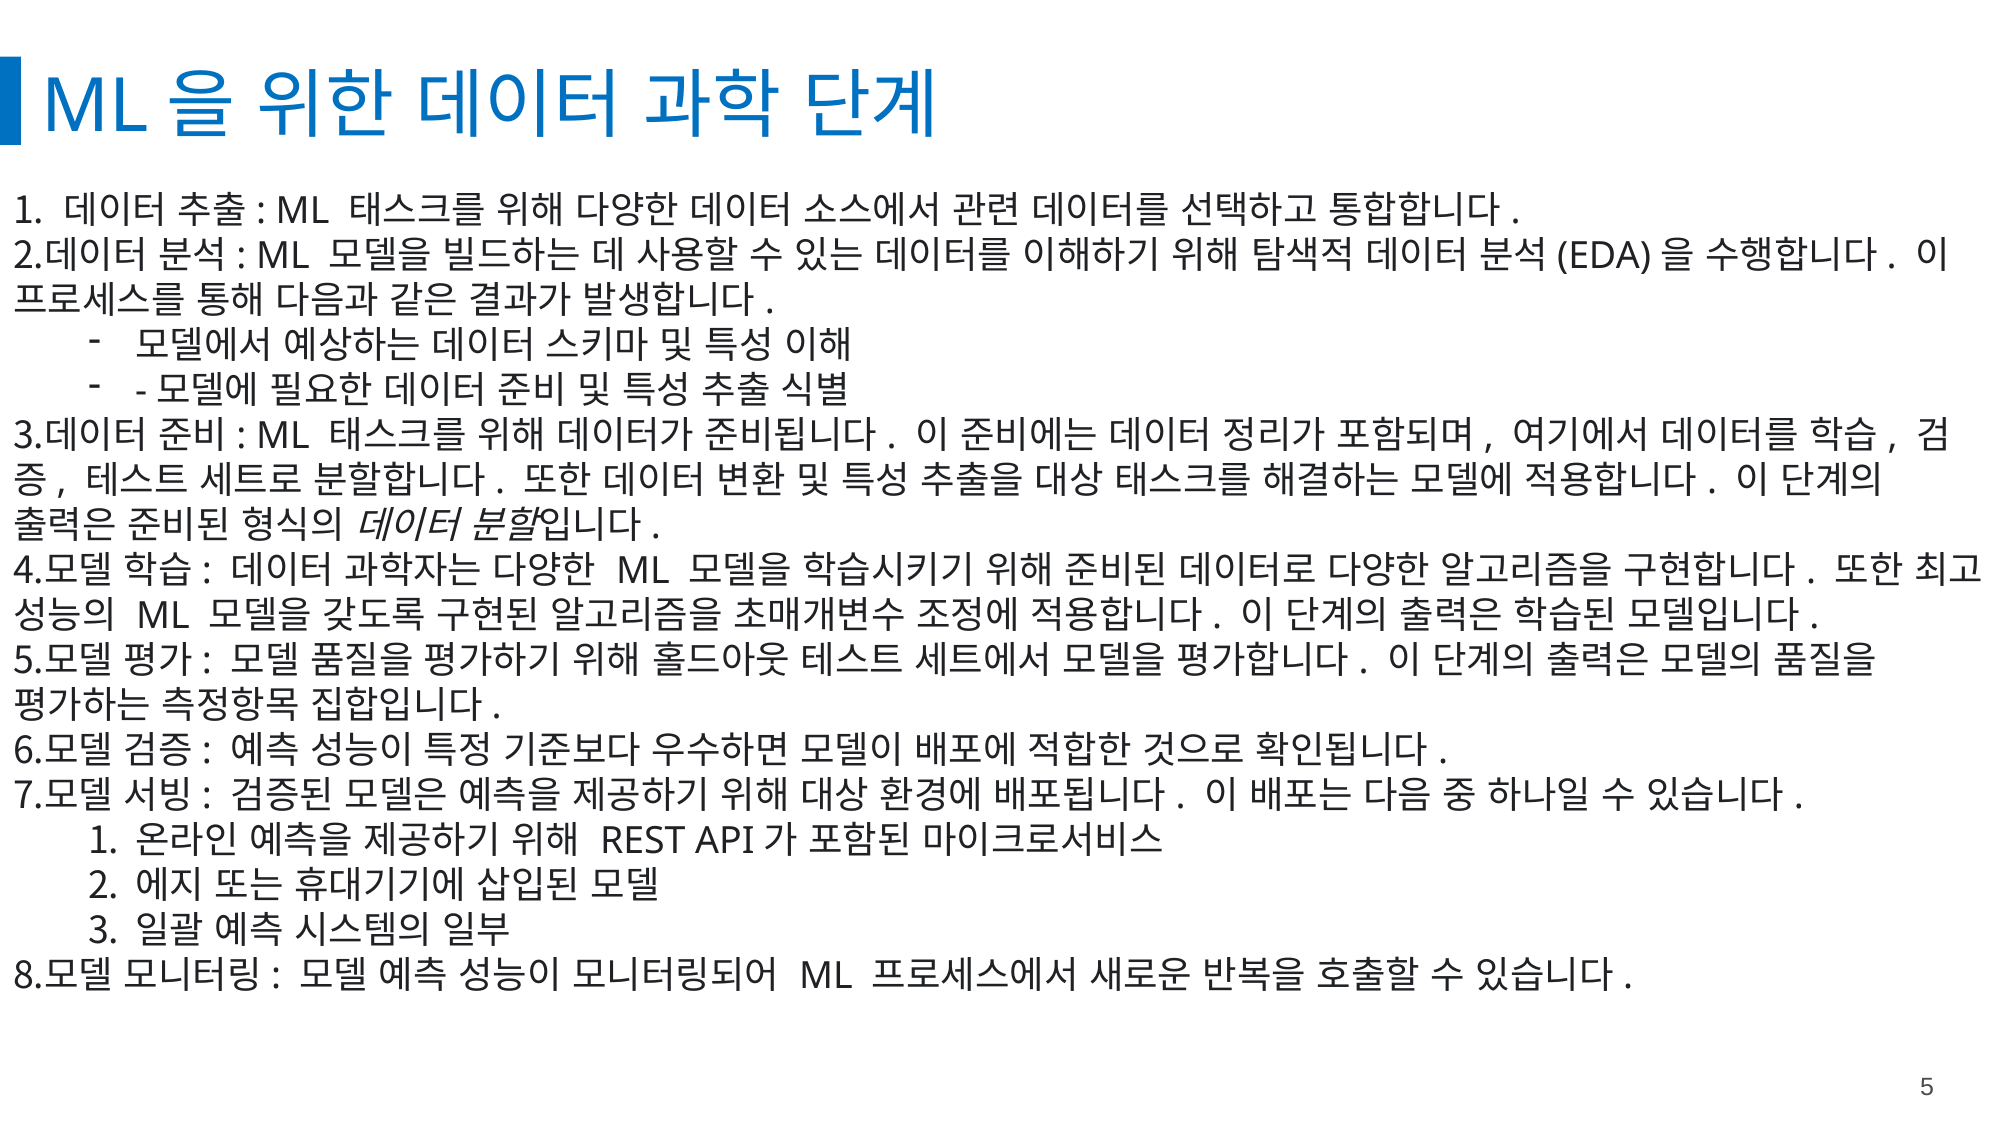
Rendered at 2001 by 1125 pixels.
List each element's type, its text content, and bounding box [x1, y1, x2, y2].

text_box 데이터 추출: ML 태스크를 위해 다양한 데이터 소스에서 관련 데이터를 선택하고 통합합니다. 데이터 분석: ML 모델을 빌드하는 데 사용할 수 있는 데이터를 이해하기 위해 탐색적 데이터 분석(EDA)을 수행합니다. 이 프로세스를 통해 다음과 같은 결과가 발생합니다. 모델에서 예상하는 데이터 스키마 및 특성 이해 -모델에 필요한 데이터 준비 및 특성 추출 식별 데이터 준비: ML 태스크를 위해 데이터가 준비됩니다. 이 준비에는 데이터 정리가 포함되며, 여기에서 데이터를 학습, 검증, 테스트 세트로 분할합니다. 또한 데이터 변환 및 특성 추출을 대상 태스크를 해결하는 모델에 적용합니다. 이 단계의 출력은 준비된 형식의 데이터 분할입니다. 모델 학습: 데이터 과학자는 다양한 ML 모델을 학습시키기 위해 준비된 데이터로 다양한 알고리즘을 구현합니다. 또한 최고 성능의 ML 모델을 갖도록 구현된 알고리즘을 초매개변수 조정에 적용합니다. 이 단계의 출력은 학습된 모델입니다. 모델 평가: 모델 품질을 평가하기 위해 홀드아웃 테스트 세트에서 모델을 평가합니다. 이 단계의 출력은 모델의 품질을 평가하는 측정항목 집합입니다. 모델 검증: 예측 성능이 특정 기준보다 우수하면 모델이 배포에 적합한 것으로 확인됩니다. 모델 서빙: 검증된 모델은 예측을 제공하기 위해 대상 환경에 배포됩니다. 이 배포는 다음 중 하나일 수 있습니다. 온라인 예측을 제공하기 위해 REST API가 포함된 마이크로서비스 에지 또는 휴대기기에 삽입된 모델 일괄 예측 시스템의 일부 모델 모니터링: 모델 예측 성능이 모니터링되어 ML 프로세스에서 새로운 반복을 호출할 수 있습니다. [0, 178, 2000, 1049]
text_box [0, 55, 22, 146]
text_box ML을 위한 데이터 과학 단계 [26, 59, 2000, 149]
